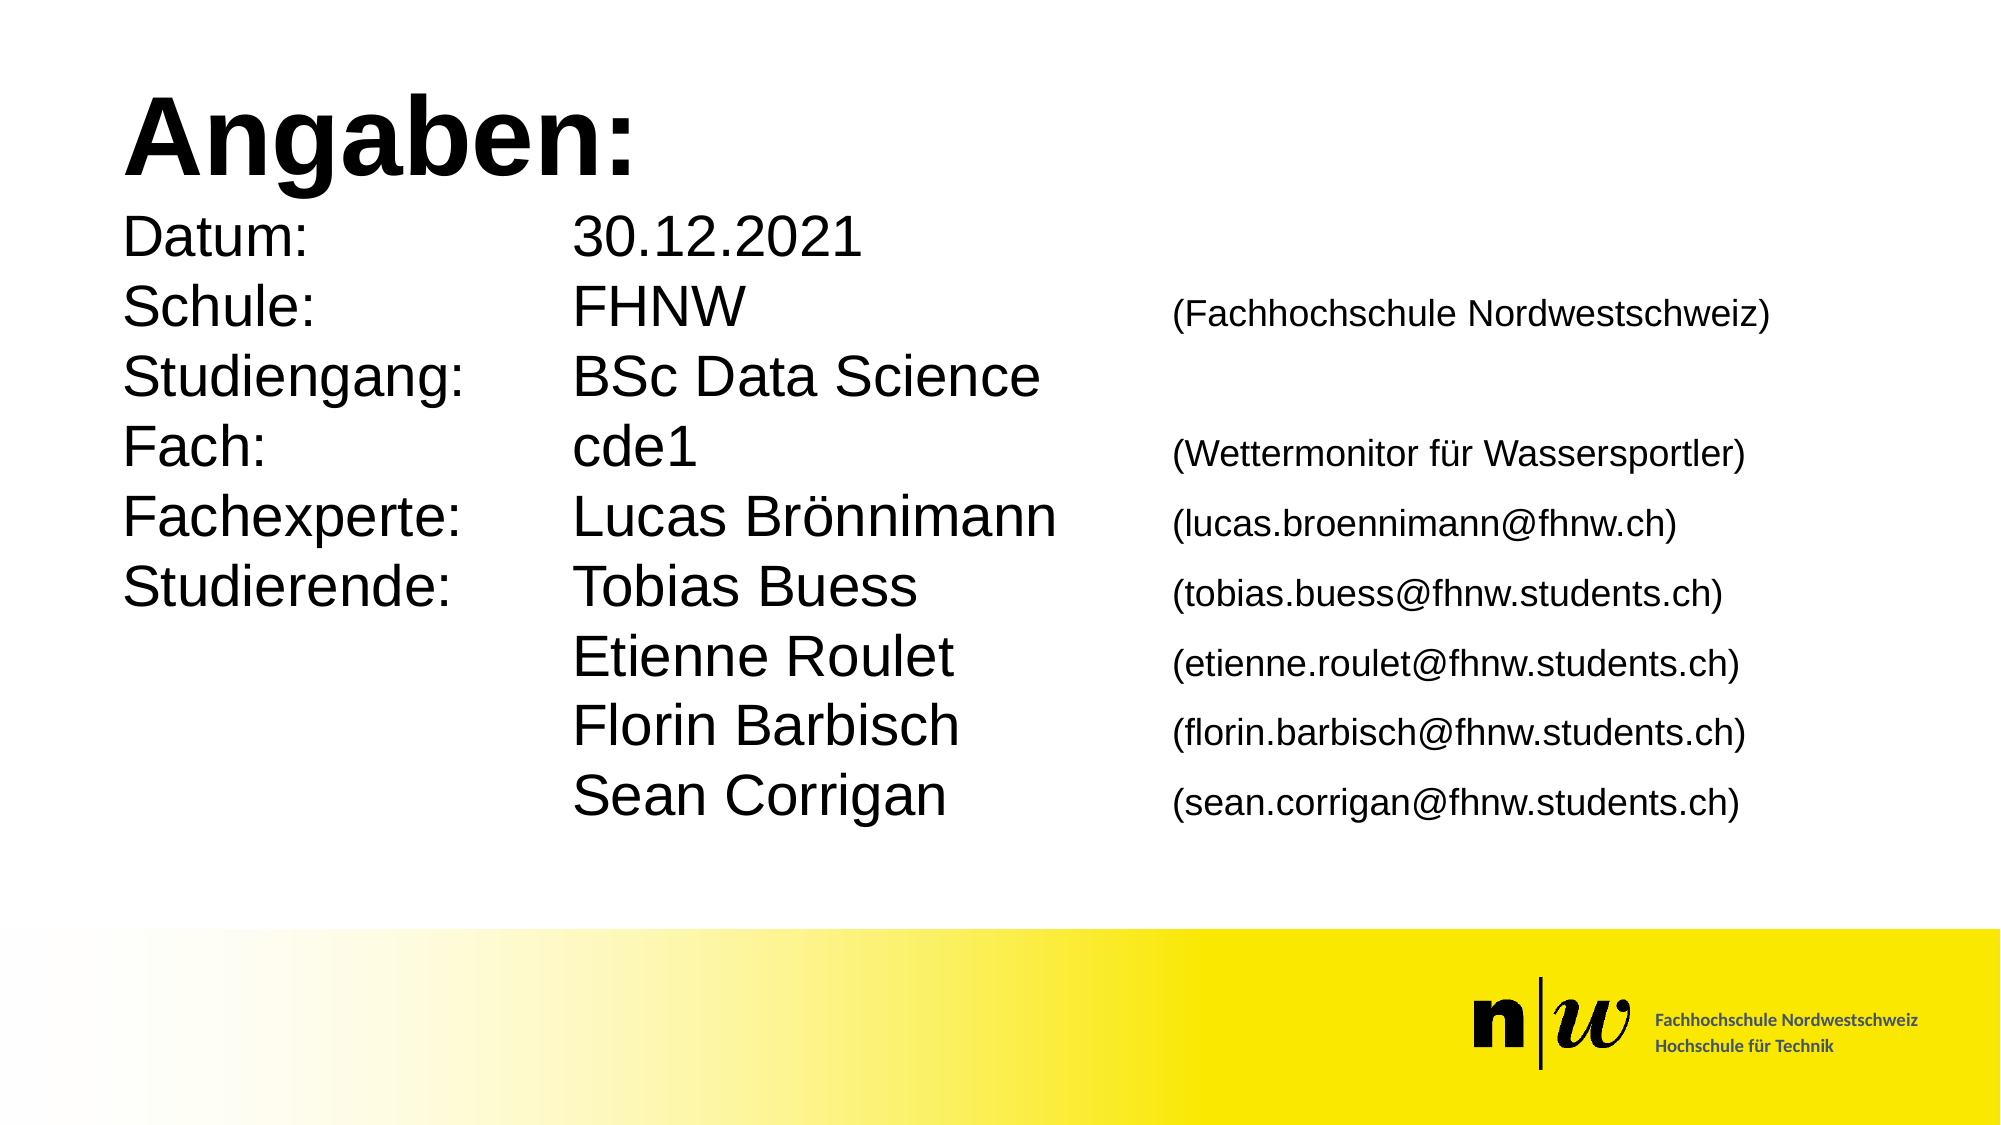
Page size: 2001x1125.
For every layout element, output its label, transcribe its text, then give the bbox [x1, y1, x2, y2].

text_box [1474, 977, 2000, 1104]
text_box Angaben: Datum: 30.12.2021 Schule: FHNW (Fachhochschule Nordwestschweiz) Studiengang: BSc Data Science Fach: cde1 (Wettermonitor für Wassersportler) Fachexperte: Lucas Brönnimann (lucas.broennimann@fhnw.ch) Studierende: Tobias Buess (tobias.buess@fhnw.students.ch) Etienne Roulet (etienne.roulet@fhnw.students.ch) Florin Barbisch (florin.barbisch@fhnw.students.ch) Sean Corrigan (sean.corrigan@fhnw.students.ch) [107, 55, 1917, 905]
text_box [0, 929, 2000, 1125]
